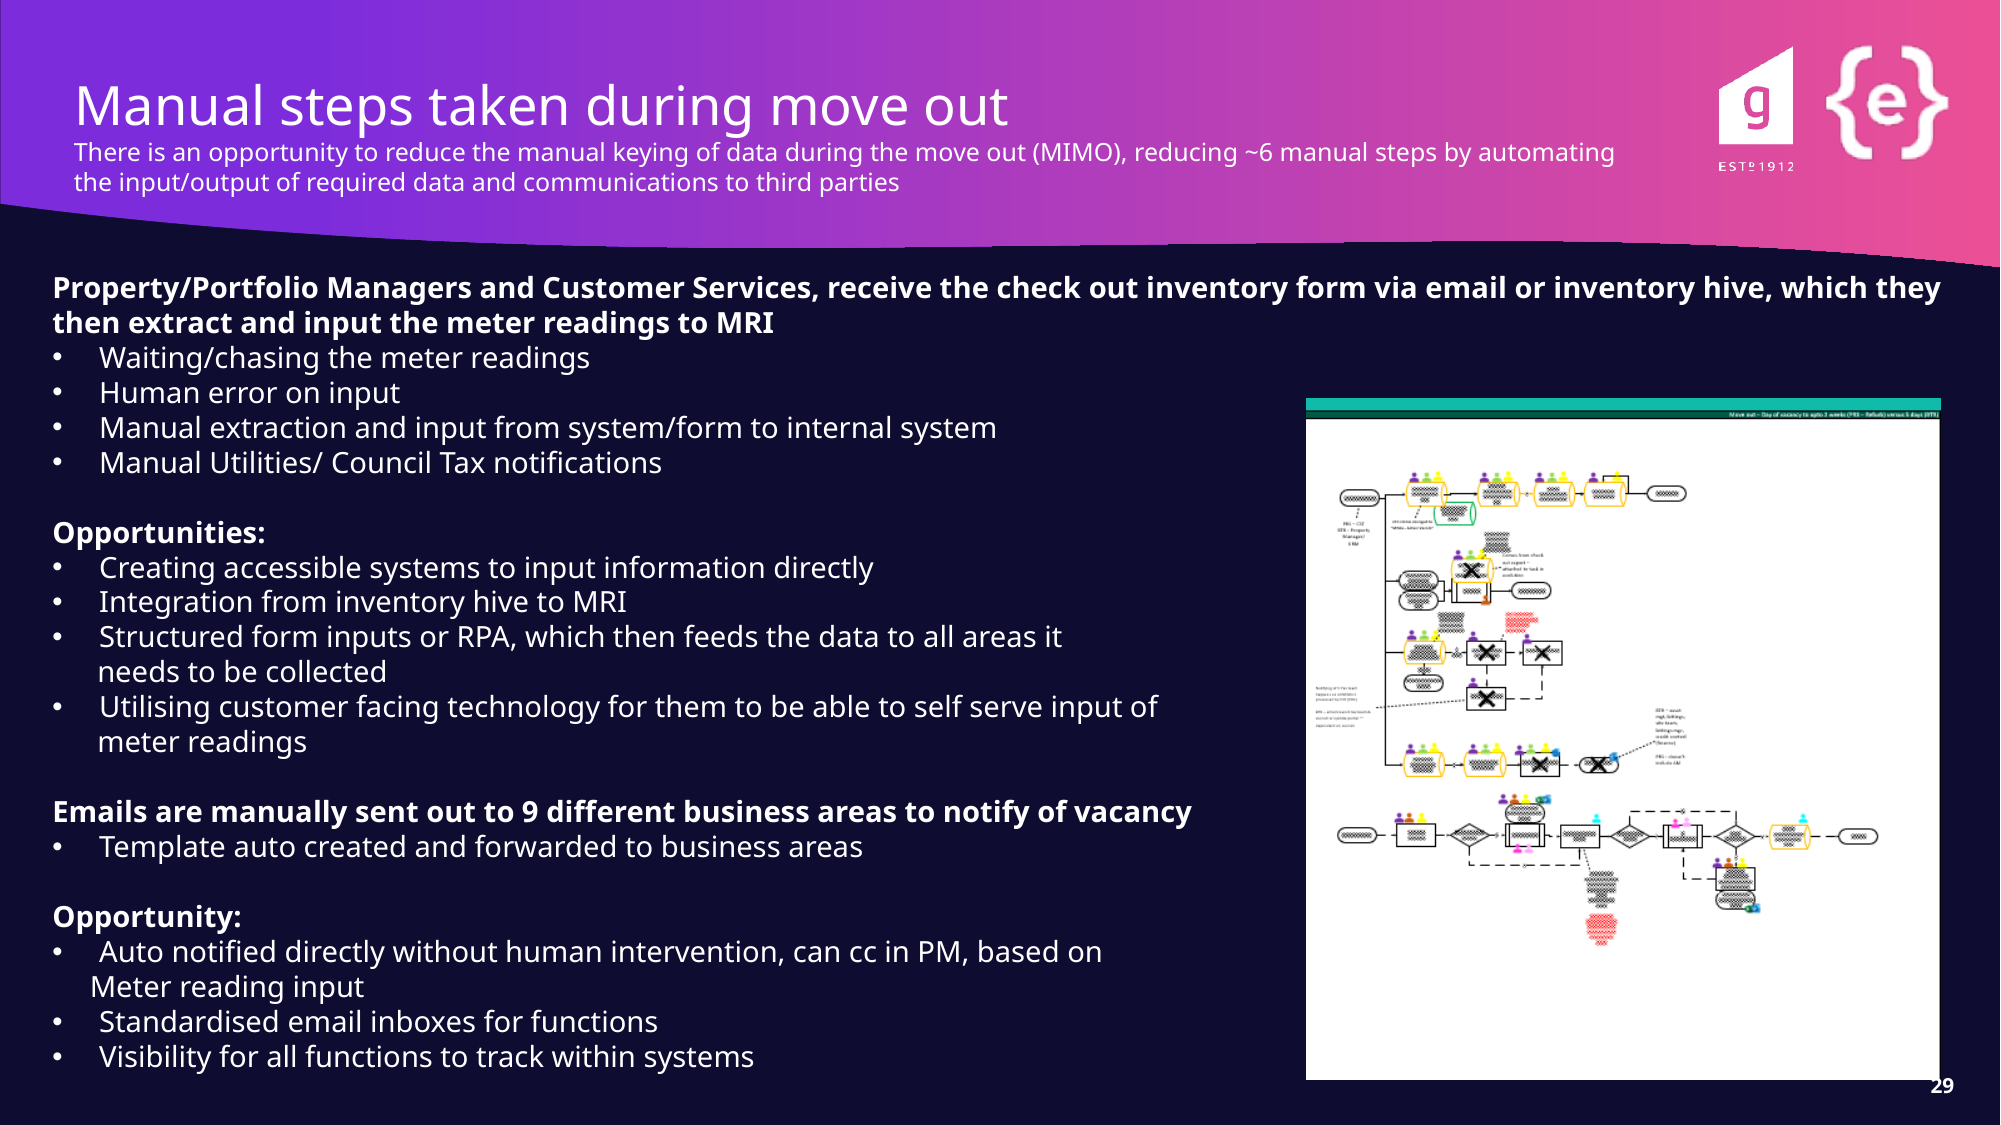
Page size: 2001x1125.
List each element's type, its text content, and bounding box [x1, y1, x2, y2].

text_box There is an opportunity to reduce the manual keying of data during the move out (MIMO), reducing ~6 manual steps by automating the input/output of required data and communications to third parties [58, 129, 1639, 204]
text_box 29 [1821, 1072, 1955, 1101]
title Manual steps taken during move out [59, 44, 1788, 171]
picture [1629, 0, 2001, 208]
picture [1306, 398, 1941, 1080]
text_box Property/Portfolio Managers and Customer Services, receive the check out inventory form via email or inventory hive, which they then extract and input the meter readings to MRI Waiting/chasing the meter readings Human error on input Manual extraction and input from system/form to internal system Manual Utilities/ Council Tax notifications Opportunities: Creating accessible systems to input information directly Integration from inventory hive to MRI Structured form inputs or RPA, which then feeds the data to all areas it needs to be collected Utilising customer facing technology for them to be able to self serve input of meter readings Emails are manually sent out to 9 different business areas to notify of vacancy Template auto created and forwarded to business areas Opportunity: Auto notified directly without human intervention, can cc in PM, based on Meter reading input Standardised email inboxes for functions Visibility for all functions to track within systems [37, 261, 1971, 1125]
